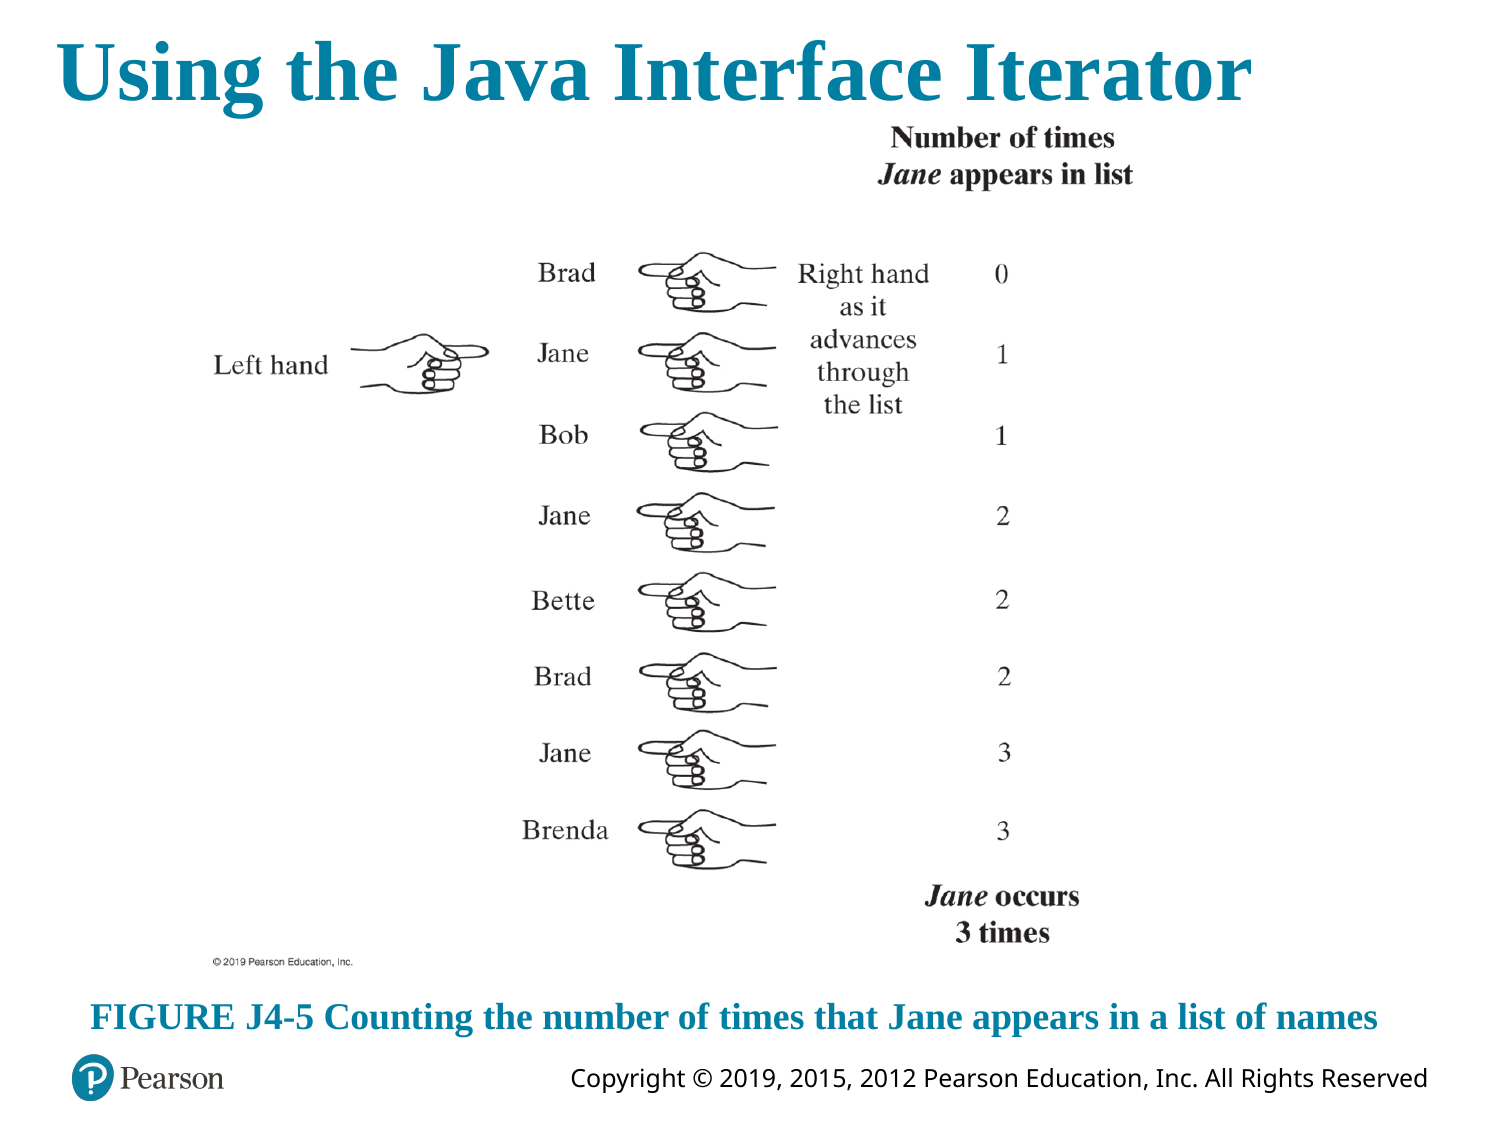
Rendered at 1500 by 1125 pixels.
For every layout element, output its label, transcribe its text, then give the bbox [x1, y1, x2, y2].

picture [208, 119, 1137, 971]
picture [72, 1087, 83, 1101]
picture [98, 1054, 224, 1101]
title Using the Java Interface Iterator [40, 0, 1438, 133]
picture [80, 1063, 106, 1088]
picture [72, 1054, 88, 1070]
list FIGURE J4-5 Counting the number of times that Jane appears in a list of names [74, 955, 1426, 1053]
